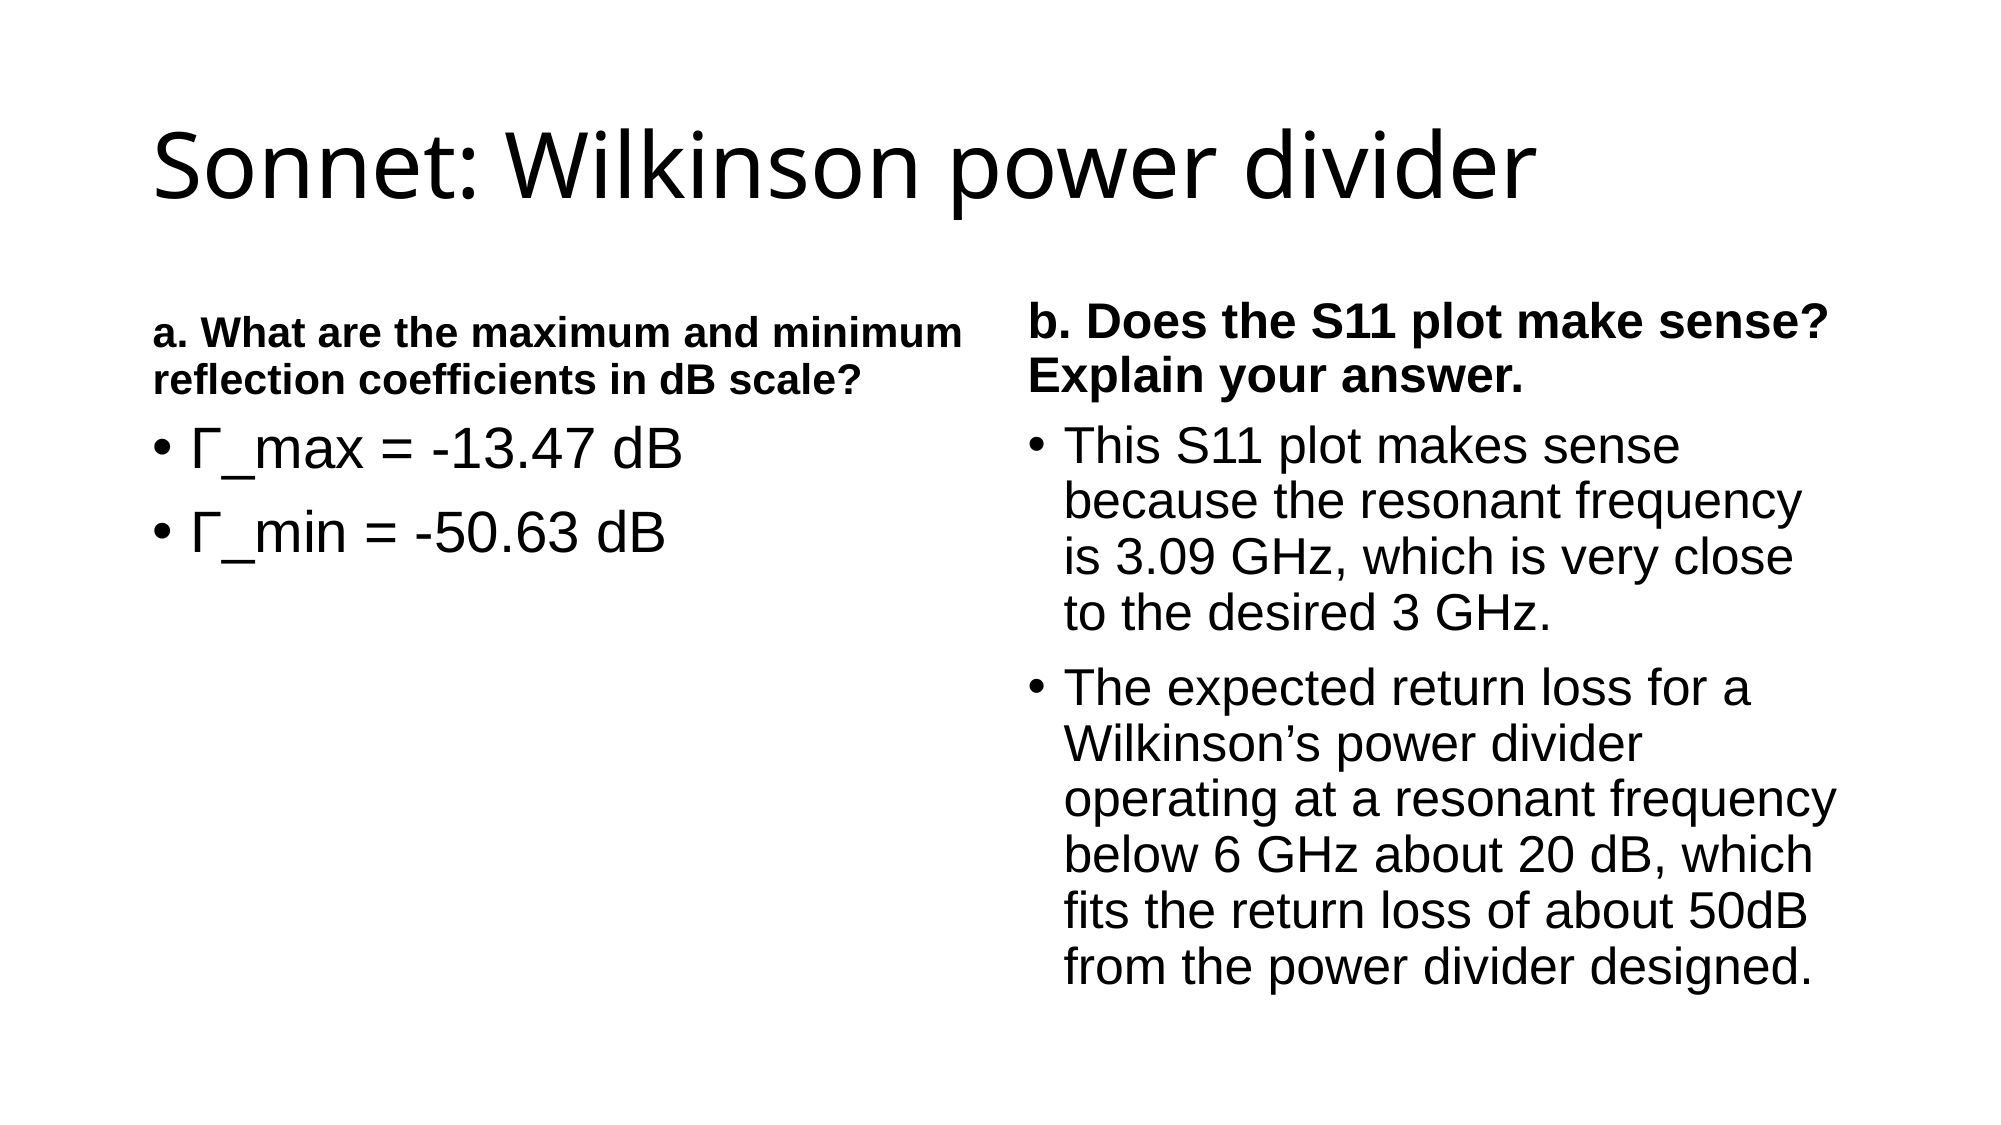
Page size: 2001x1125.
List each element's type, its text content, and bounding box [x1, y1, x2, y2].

list Γ_max = -13.47 dB Γ_min = -50.63 dB [137, 410, 984, 1016]
list This S11 plot makes sense because the resonant frequency is 3.09 GHz, which is very close to the desired 3 GHz. The expected return loss for a Wilkinson’s power divider operating at a resonant frequency below 6 GHz about 20 dB, which fits the return loss of about 50dB from the power divider designed. [1012, 410, 1863, 1016]
title Sonnet: Wilkinson power divider [137, 59, 1863, 278]
list a. What are the maximum and minimum reflection coefficients in dB scale? [137, 275, 984, 410]
list b. Does the S11 plot make sense? Explain your answer. [1012, 275, 1863, 410]
